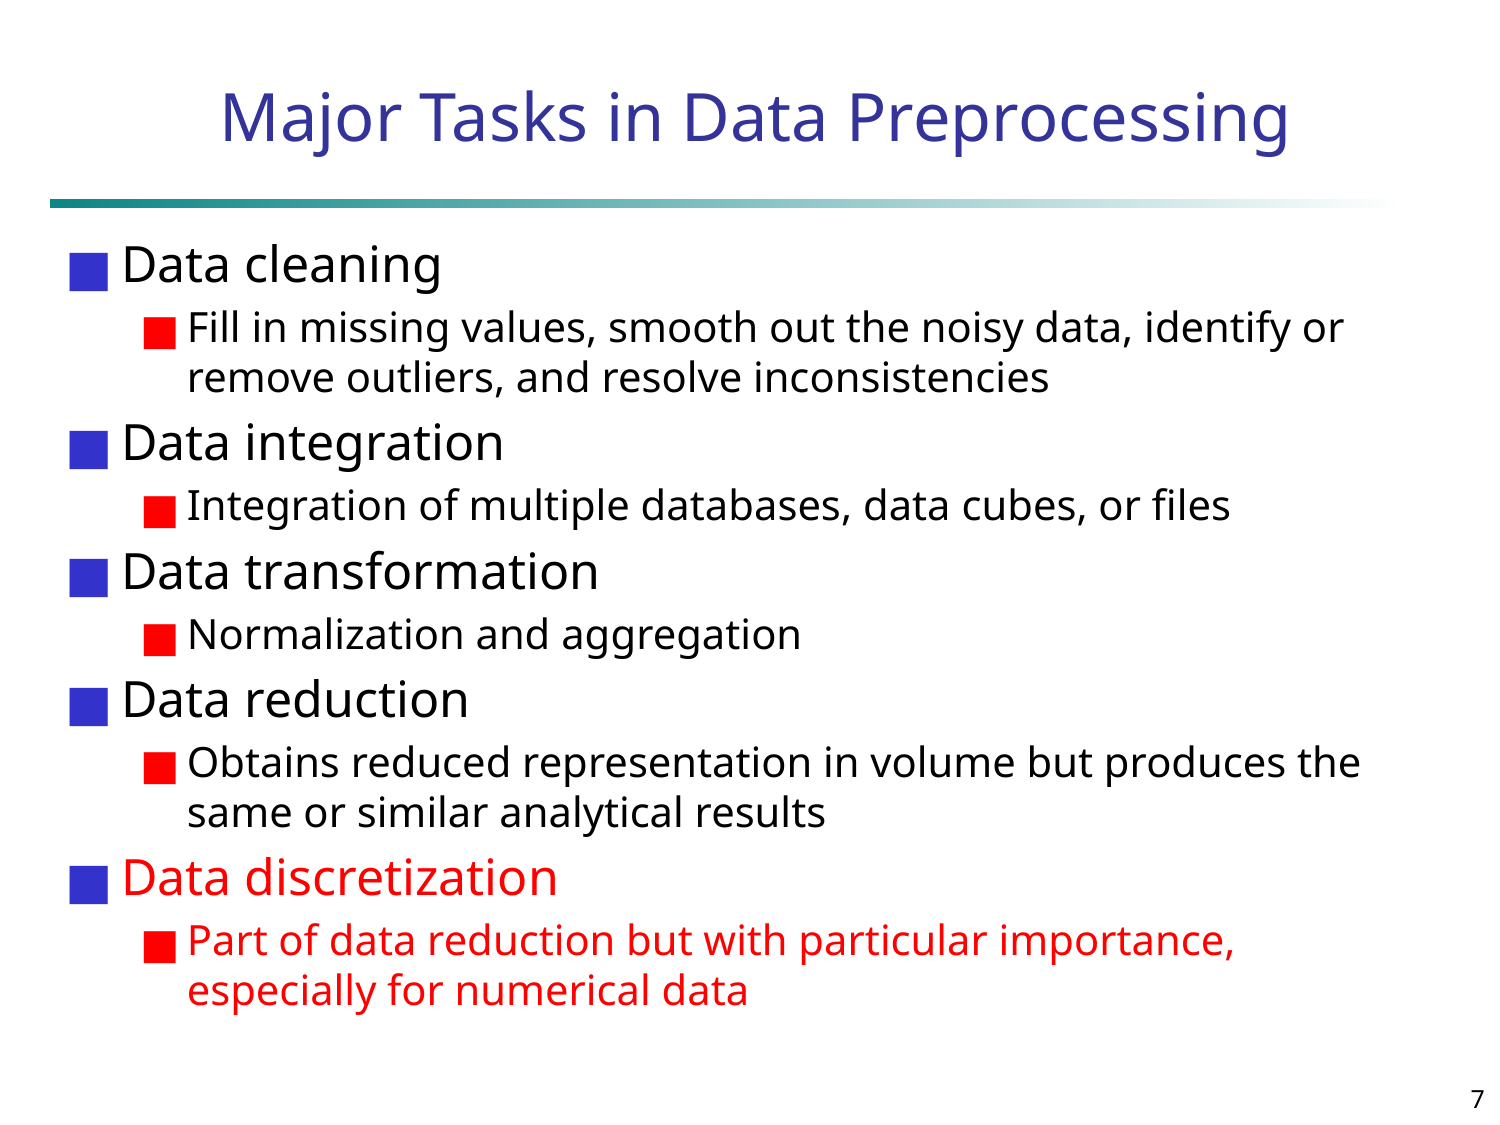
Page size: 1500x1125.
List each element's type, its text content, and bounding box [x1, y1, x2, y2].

title Major Tasks in Data Preprocessing [200, 75, 1313, 163]
list Data cleaning Fill in missing values, smooth out the noisy data, identify or remove outliers, and resolve inconsistencies Data integration Integration of multiple databases, data cubes, or files Data transformation Normalization and aggregation Data reduction Obtains reduced representation in volume but produces the same or similar analytical results Data discretization Part of data reduction but with particular importance, especially for numerical data [50, 224, 1413, 1050]
text_box ‹#› [1187, 1062, 1500, 1125]
